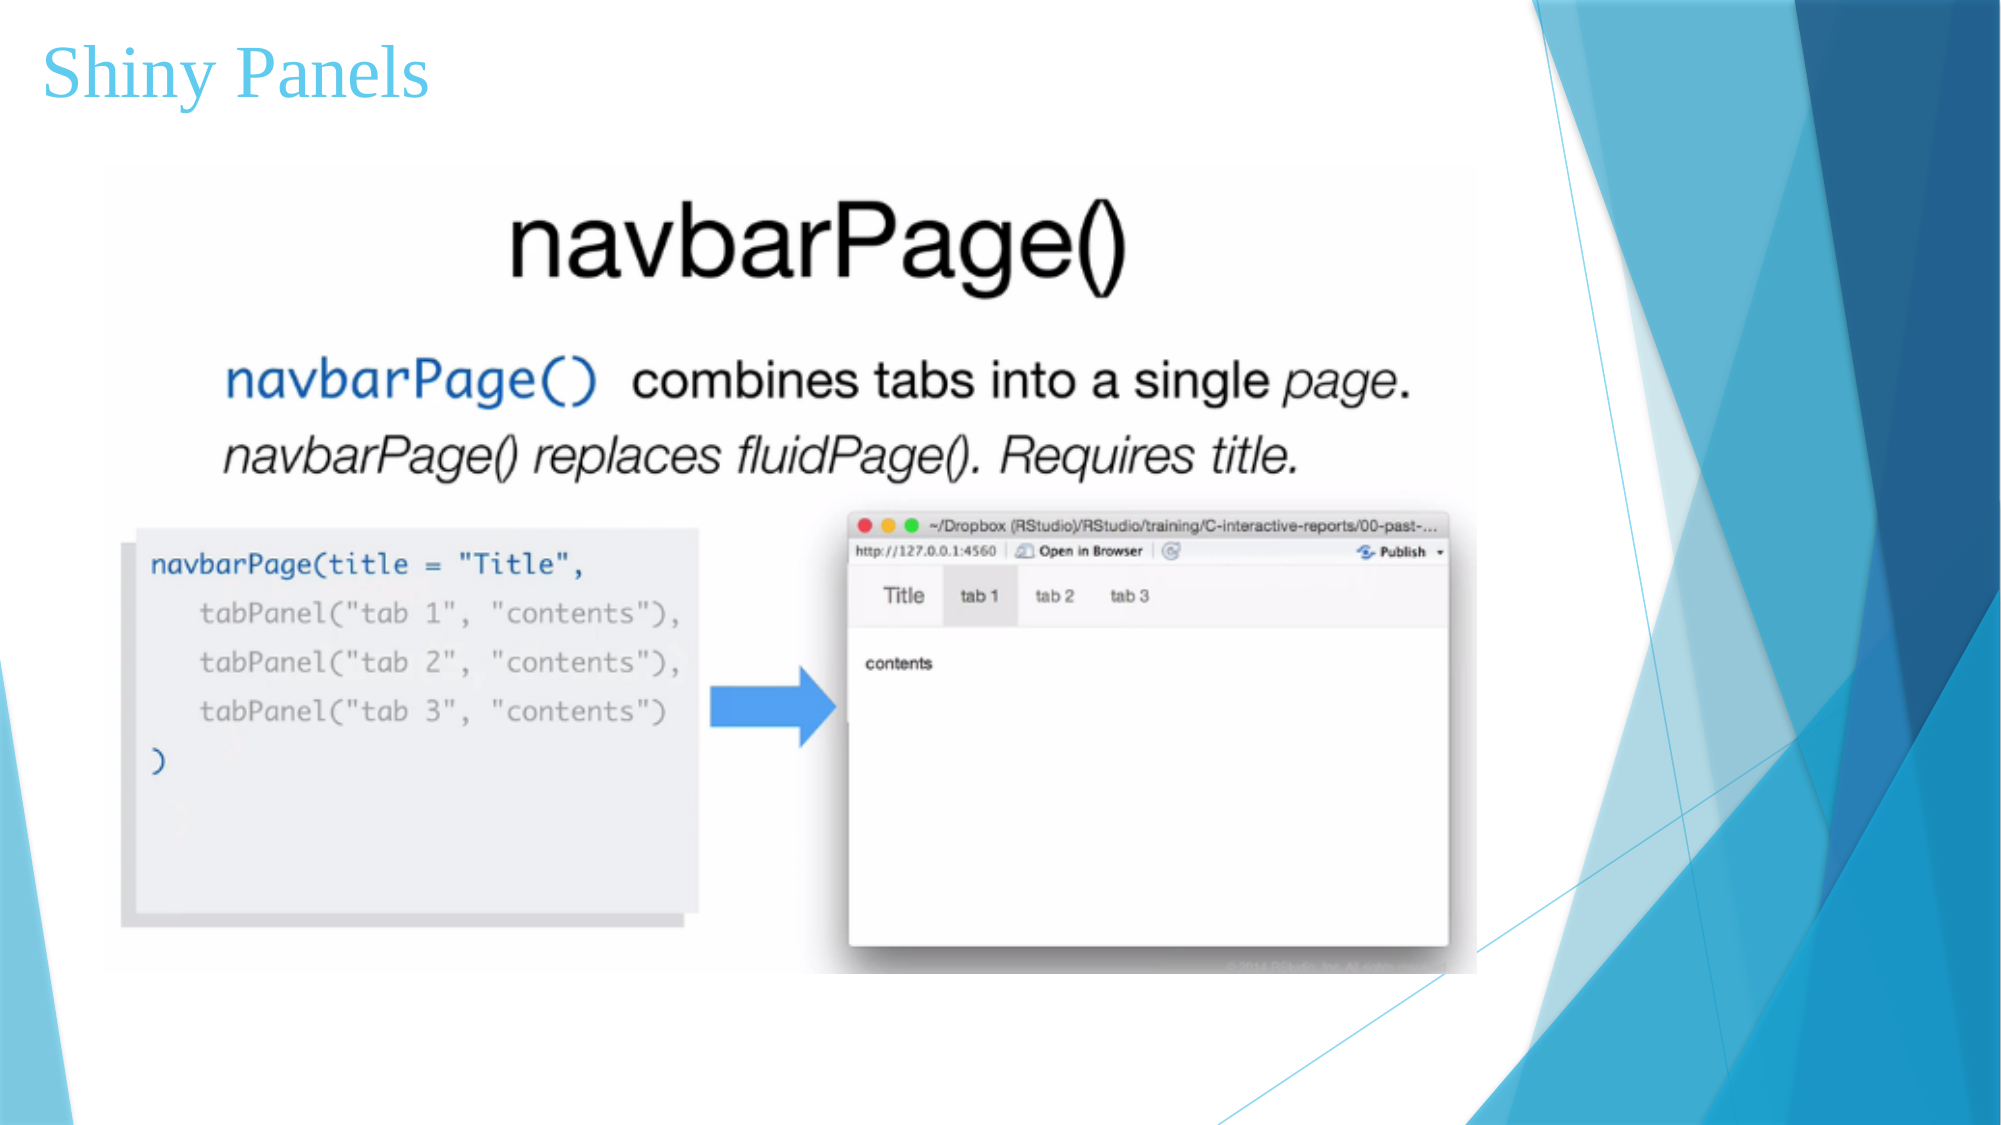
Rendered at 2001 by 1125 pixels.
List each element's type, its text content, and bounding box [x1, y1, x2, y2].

picture [104, 164, 1478, 975]
title Shiny Panels [26, 15, 1437, 123]
